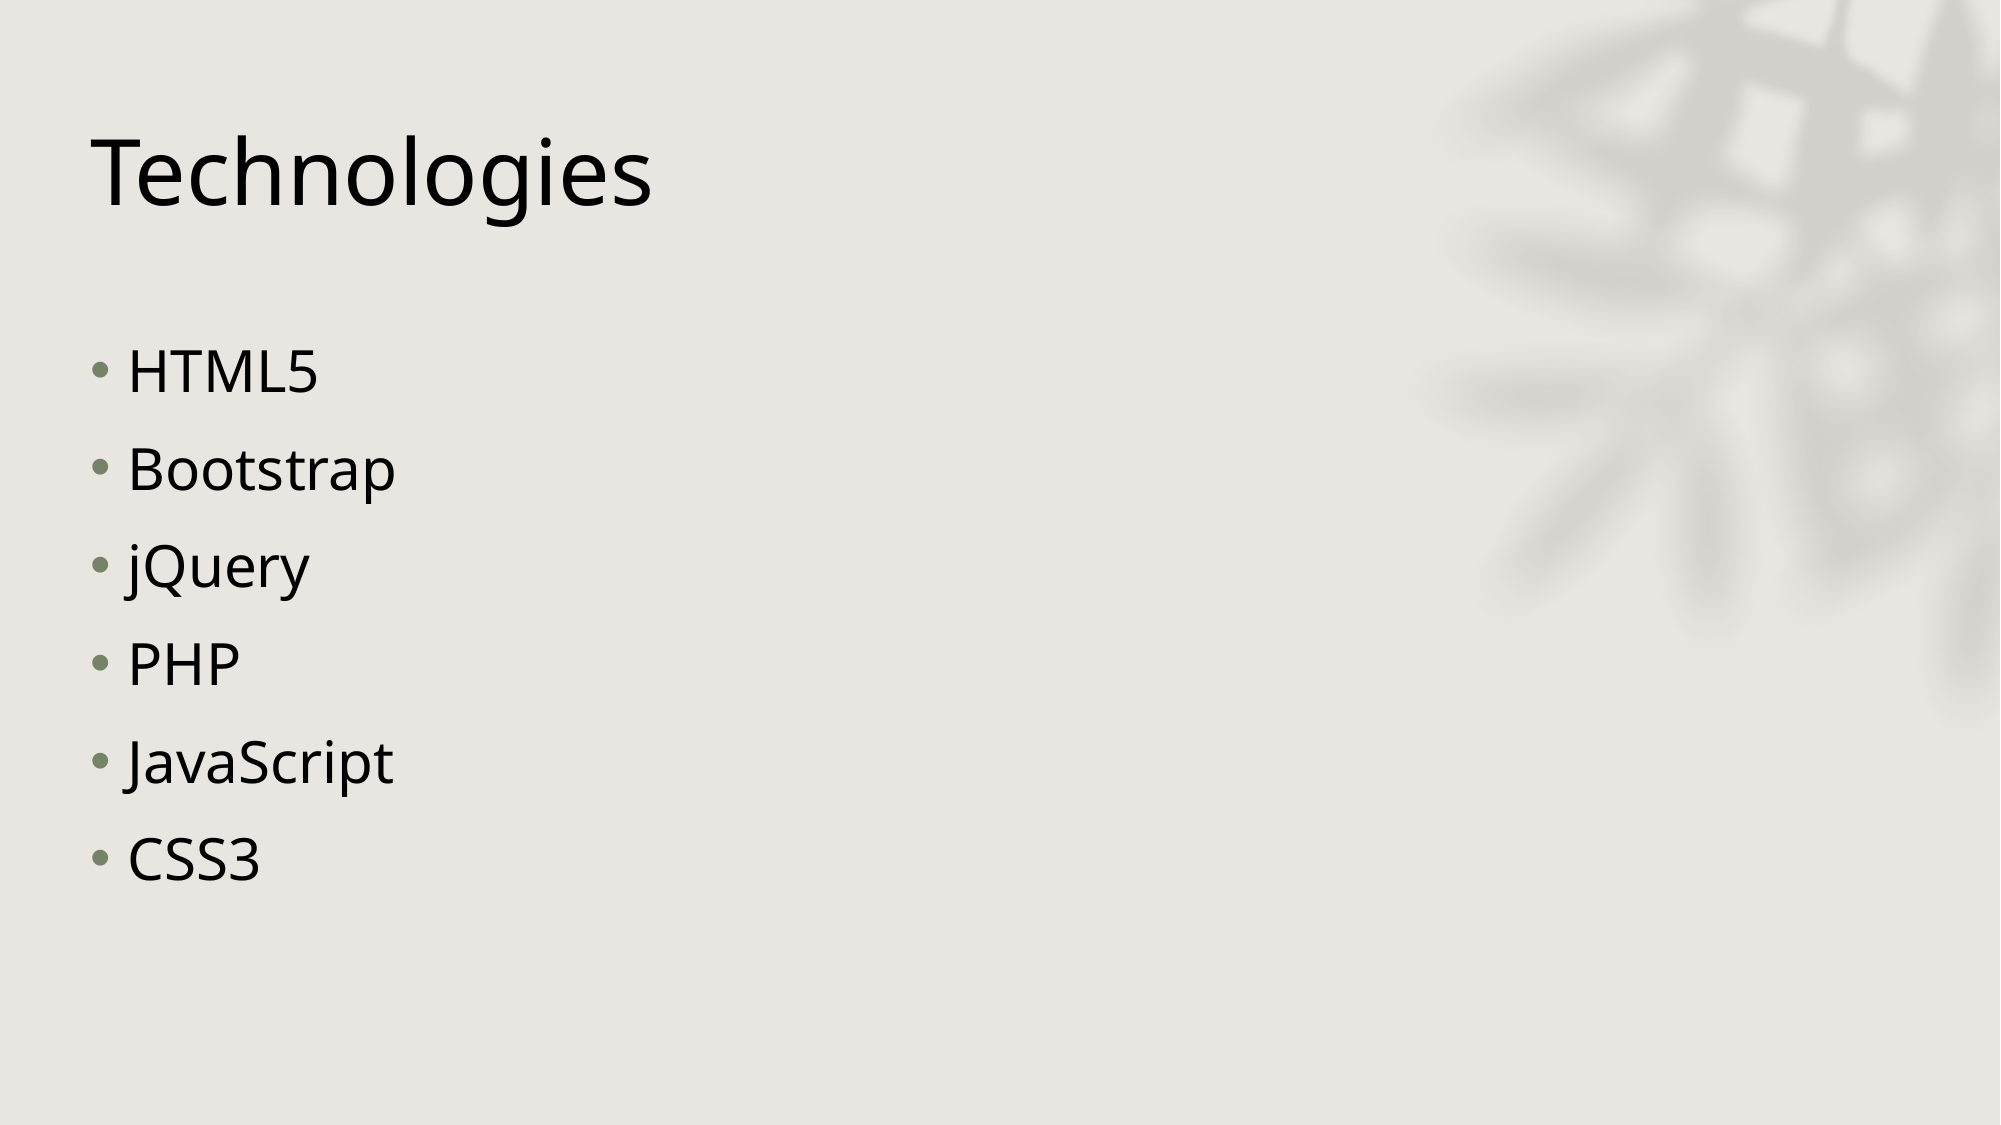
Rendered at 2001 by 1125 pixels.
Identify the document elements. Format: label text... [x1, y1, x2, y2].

list HTML5 Bootstrap jQuery PHP JavaScript CSS3 [75, 319, 1925, 1009]
title Technologies [75, 60, 1863, 278]
